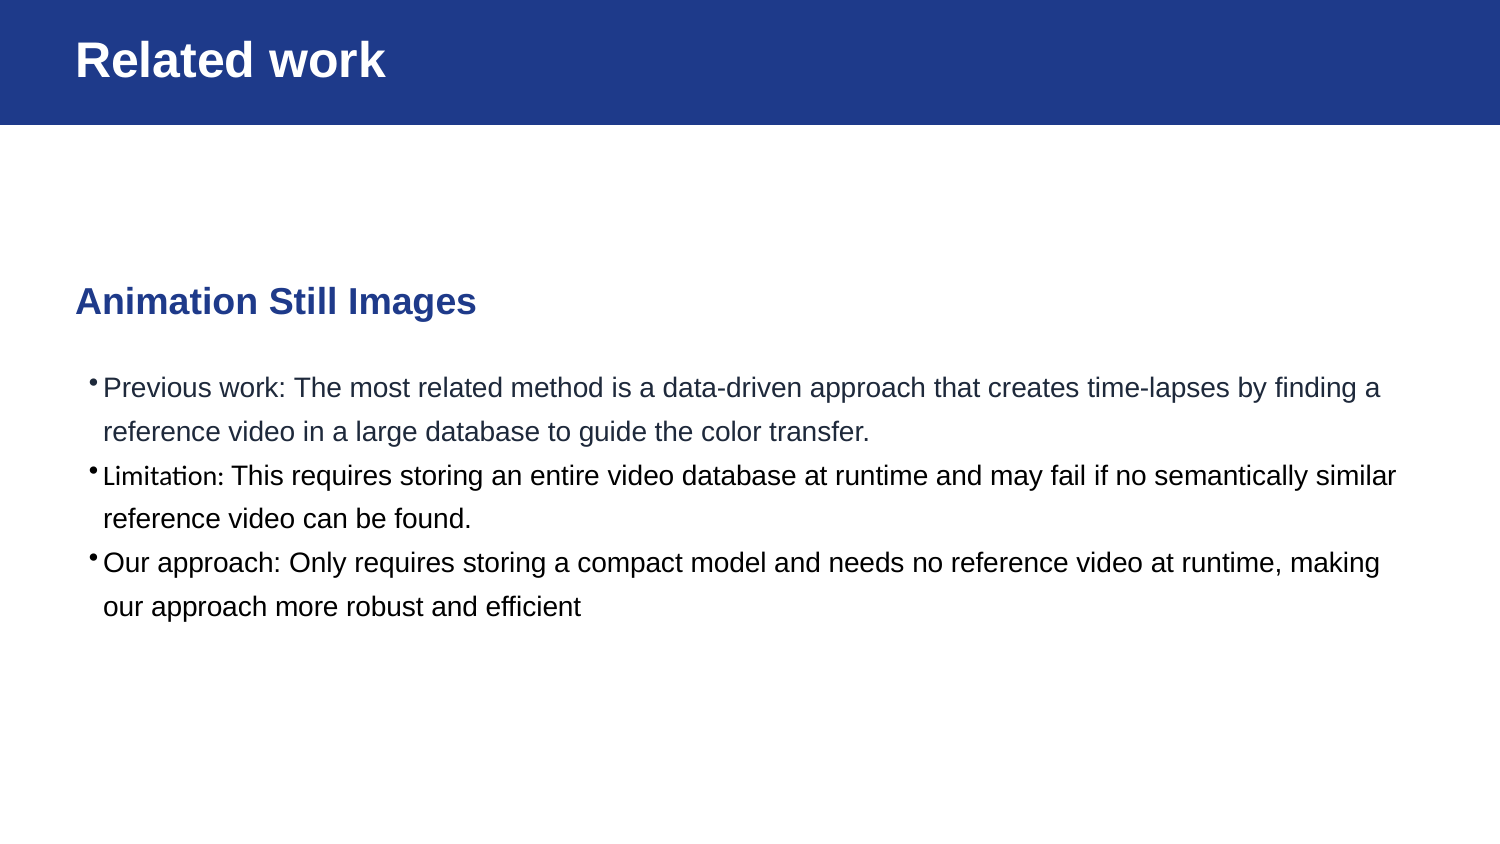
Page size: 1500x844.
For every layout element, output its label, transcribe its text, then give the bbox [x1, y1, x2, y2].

text_box Previous work: The most related method is a data-driven approach that creates time-lapses by finding a reference video in a large database to guide the color transfer. Limitation: This requires storing an entire video database at runtime and may fail if no semantically similar reference video can be found. Our approach: Only requires storing a compact model and needs no reference video at runtime, making our approach more robust and efficient [74, 359, 1425, 674]
text_box Related work [74, 37, 766, 88]
text_box Animation Still Images [74, 280, 766, 322]
text_box [0, 0, 1500, 125]
